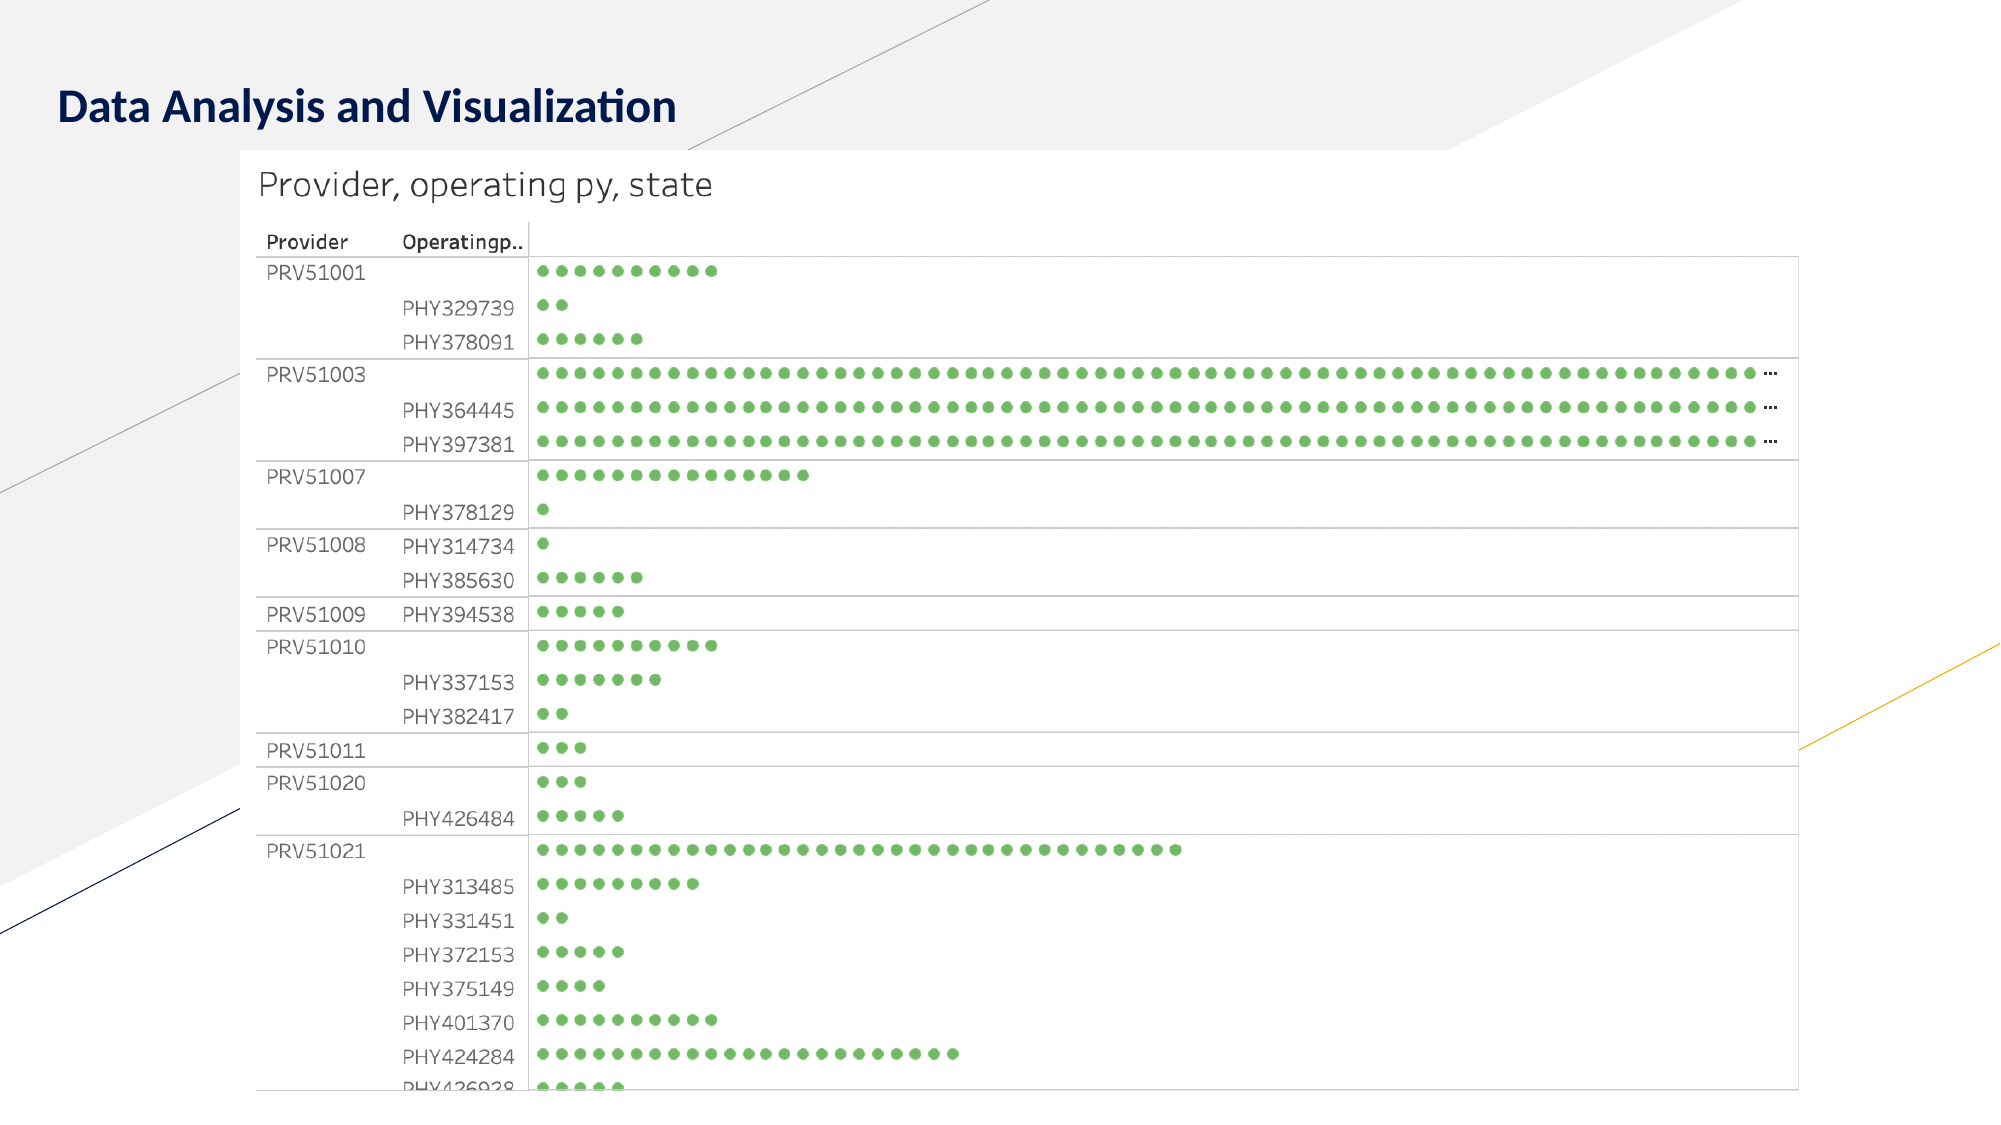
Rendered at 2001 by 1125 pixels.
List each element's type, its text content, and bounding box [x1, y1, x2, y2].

title Data Analysis and Visualization [42, 0, 1172, 134]
picture [240, 150, 1799, 1091]
